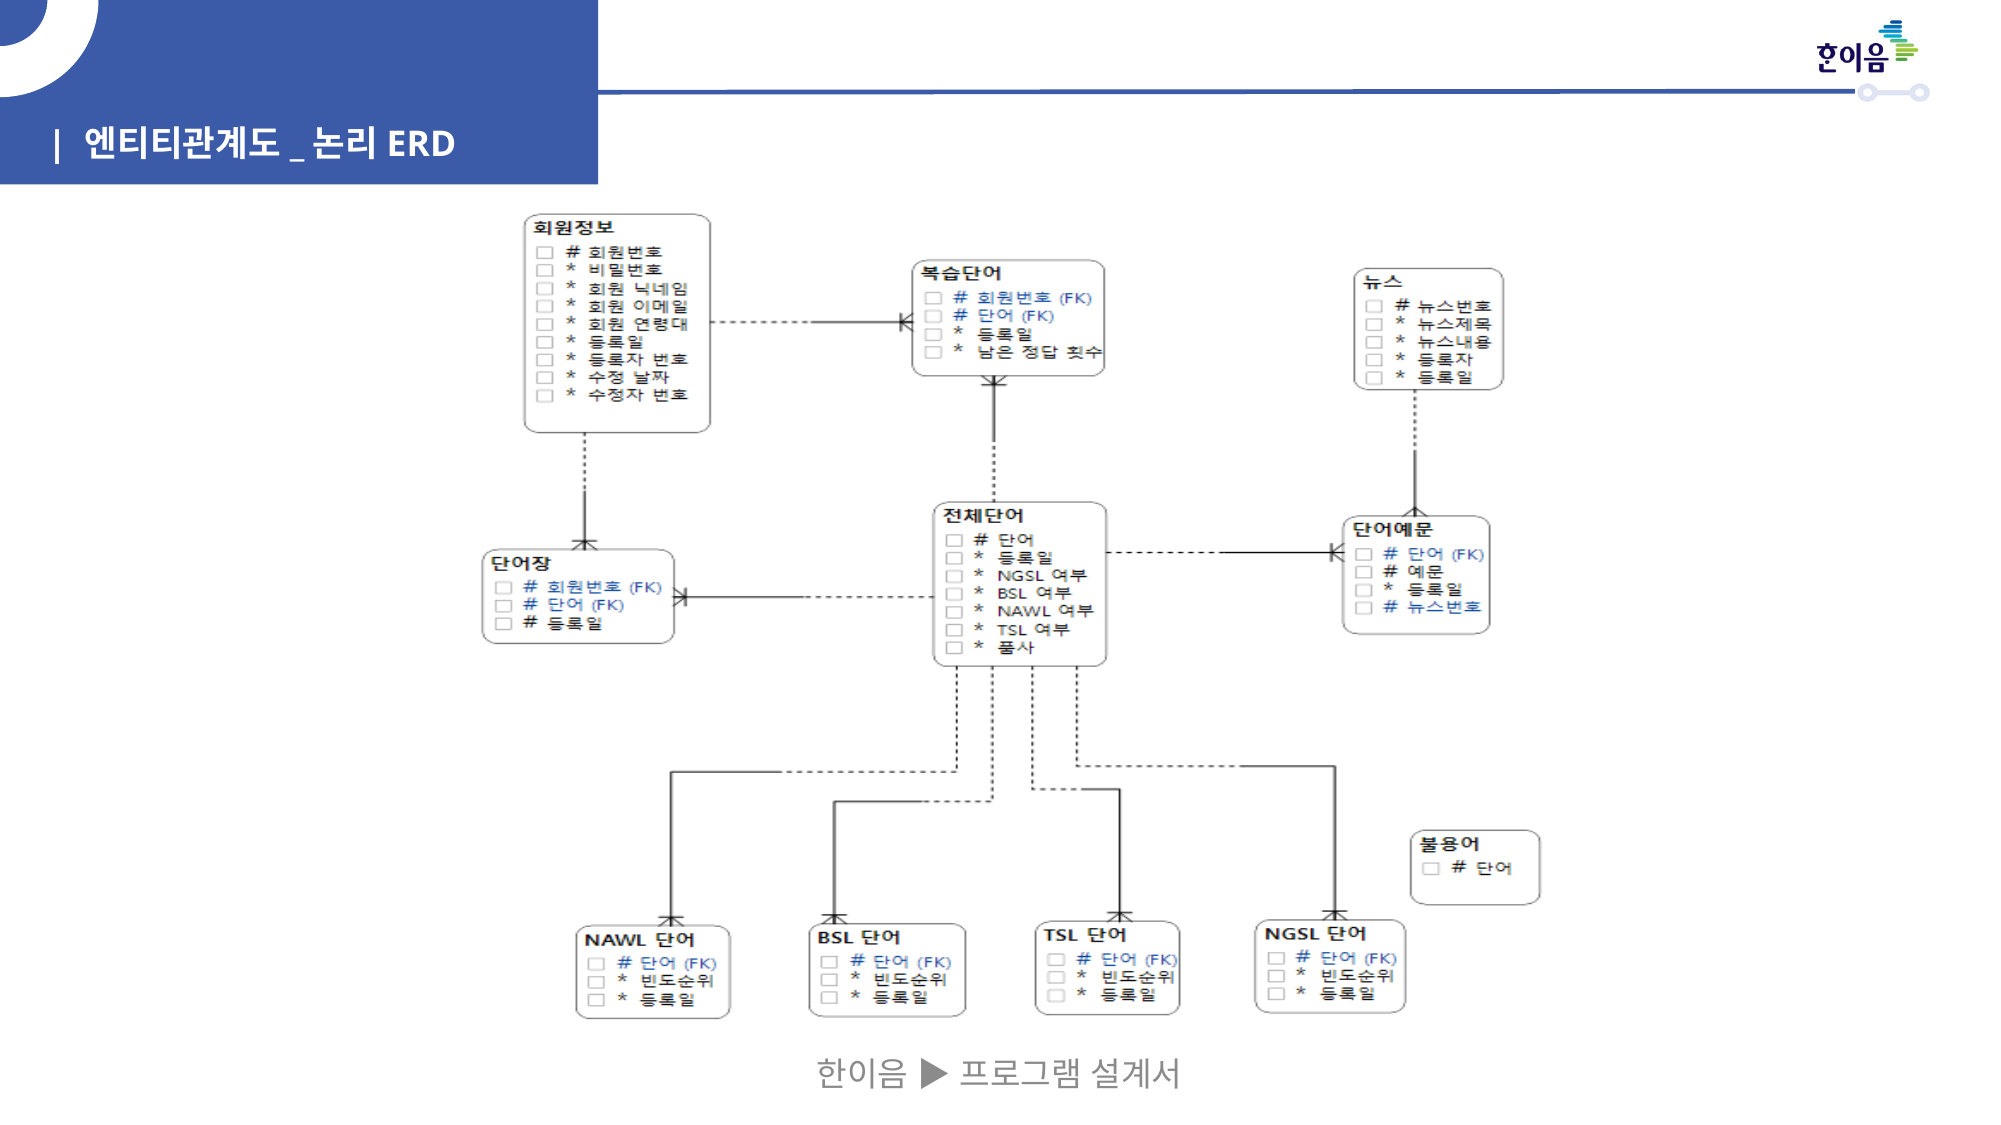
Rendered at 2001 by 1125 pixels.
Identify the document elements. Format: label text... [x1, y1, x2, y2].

text_box [0, 0, 99, 98]
text_box [0, 0, 600, 186]
picture [1807, 12, 1931, 105]
text_box | 엔티티관계도_논리ERD [32, 113, 494, 163]
footer 한이음 ▶ 프로그램 설계서 [683, 1042, 1317, 1103]
picture [444, 195, 1556, 1029]
